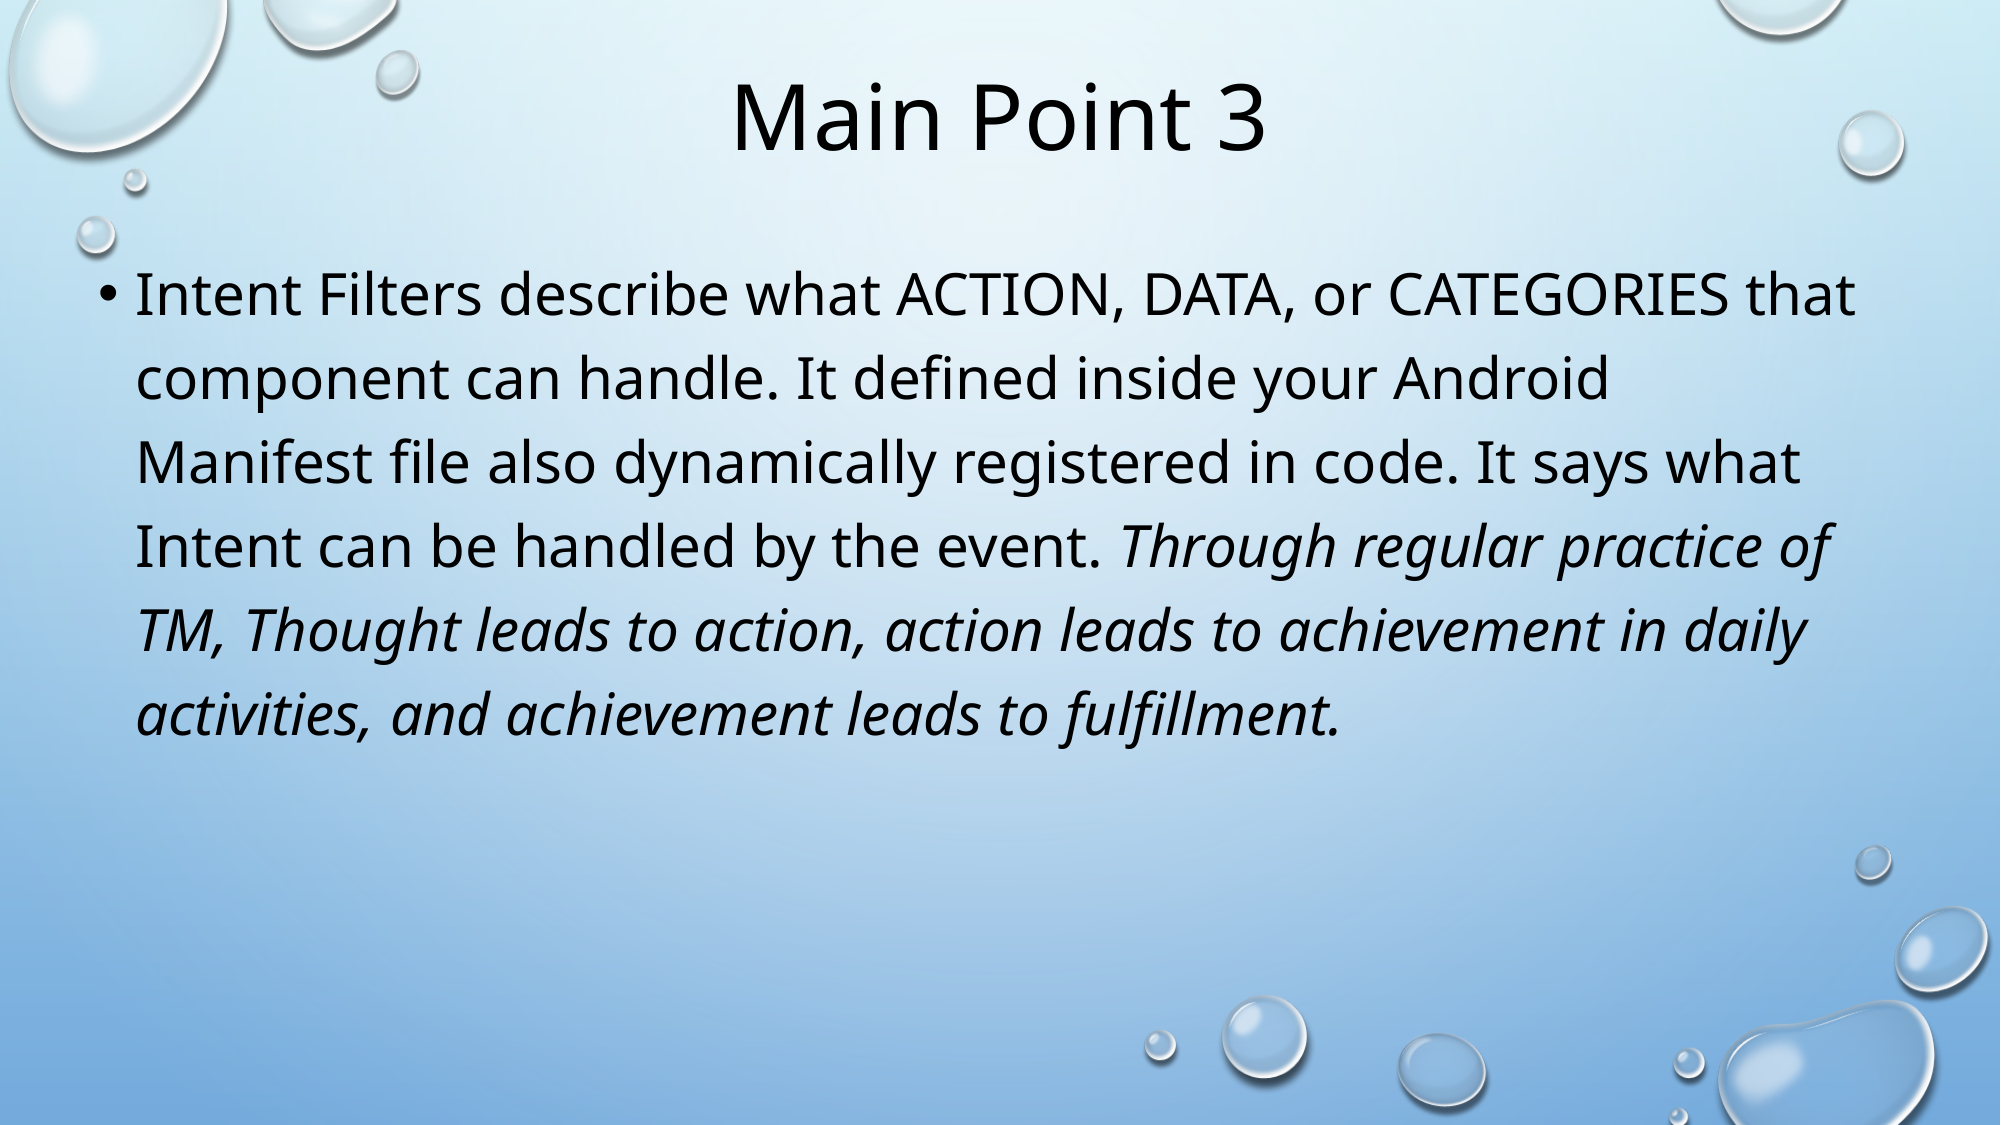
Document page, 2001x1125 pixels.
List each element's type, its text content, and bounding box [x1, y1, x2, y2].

picture [0, 0, 2000, 1125]
title Main Point 3 [149, 51, 1850, 191]
list Intent Filters describe what ACTION, DATA, or CATEGORIES that component can handle. It defined inside your Android Manifest file also dynamically registered in code. It says what Intent can be handled by the event. Through regular practice of TM, Thought leads to action, action leads to achievement in daily activities, and achievement leads to fulfillment. [83, 235, 1877, 1003]
